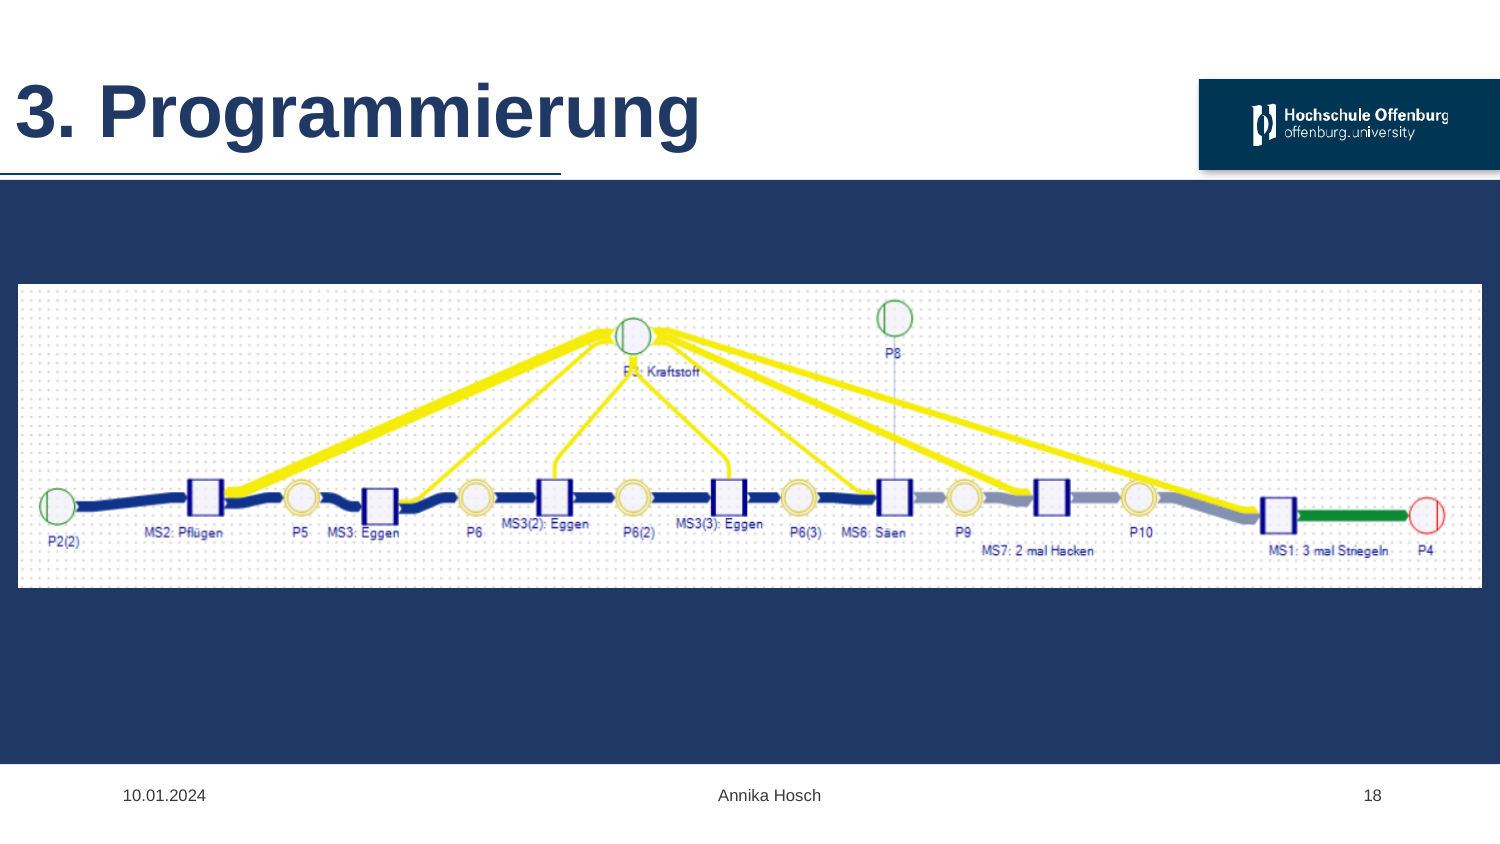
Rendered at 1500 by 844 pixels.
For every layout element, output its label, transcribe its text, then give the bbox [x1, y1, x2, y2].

slide_number 19 [1059, 767, 1397, 813]
title 3. Programmierung [0, 46, 1073, 179]
text_box [0, 179, 1500, 765]
picture [18, 284, 1482, 588]
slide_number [103, 767, 863, 813]
